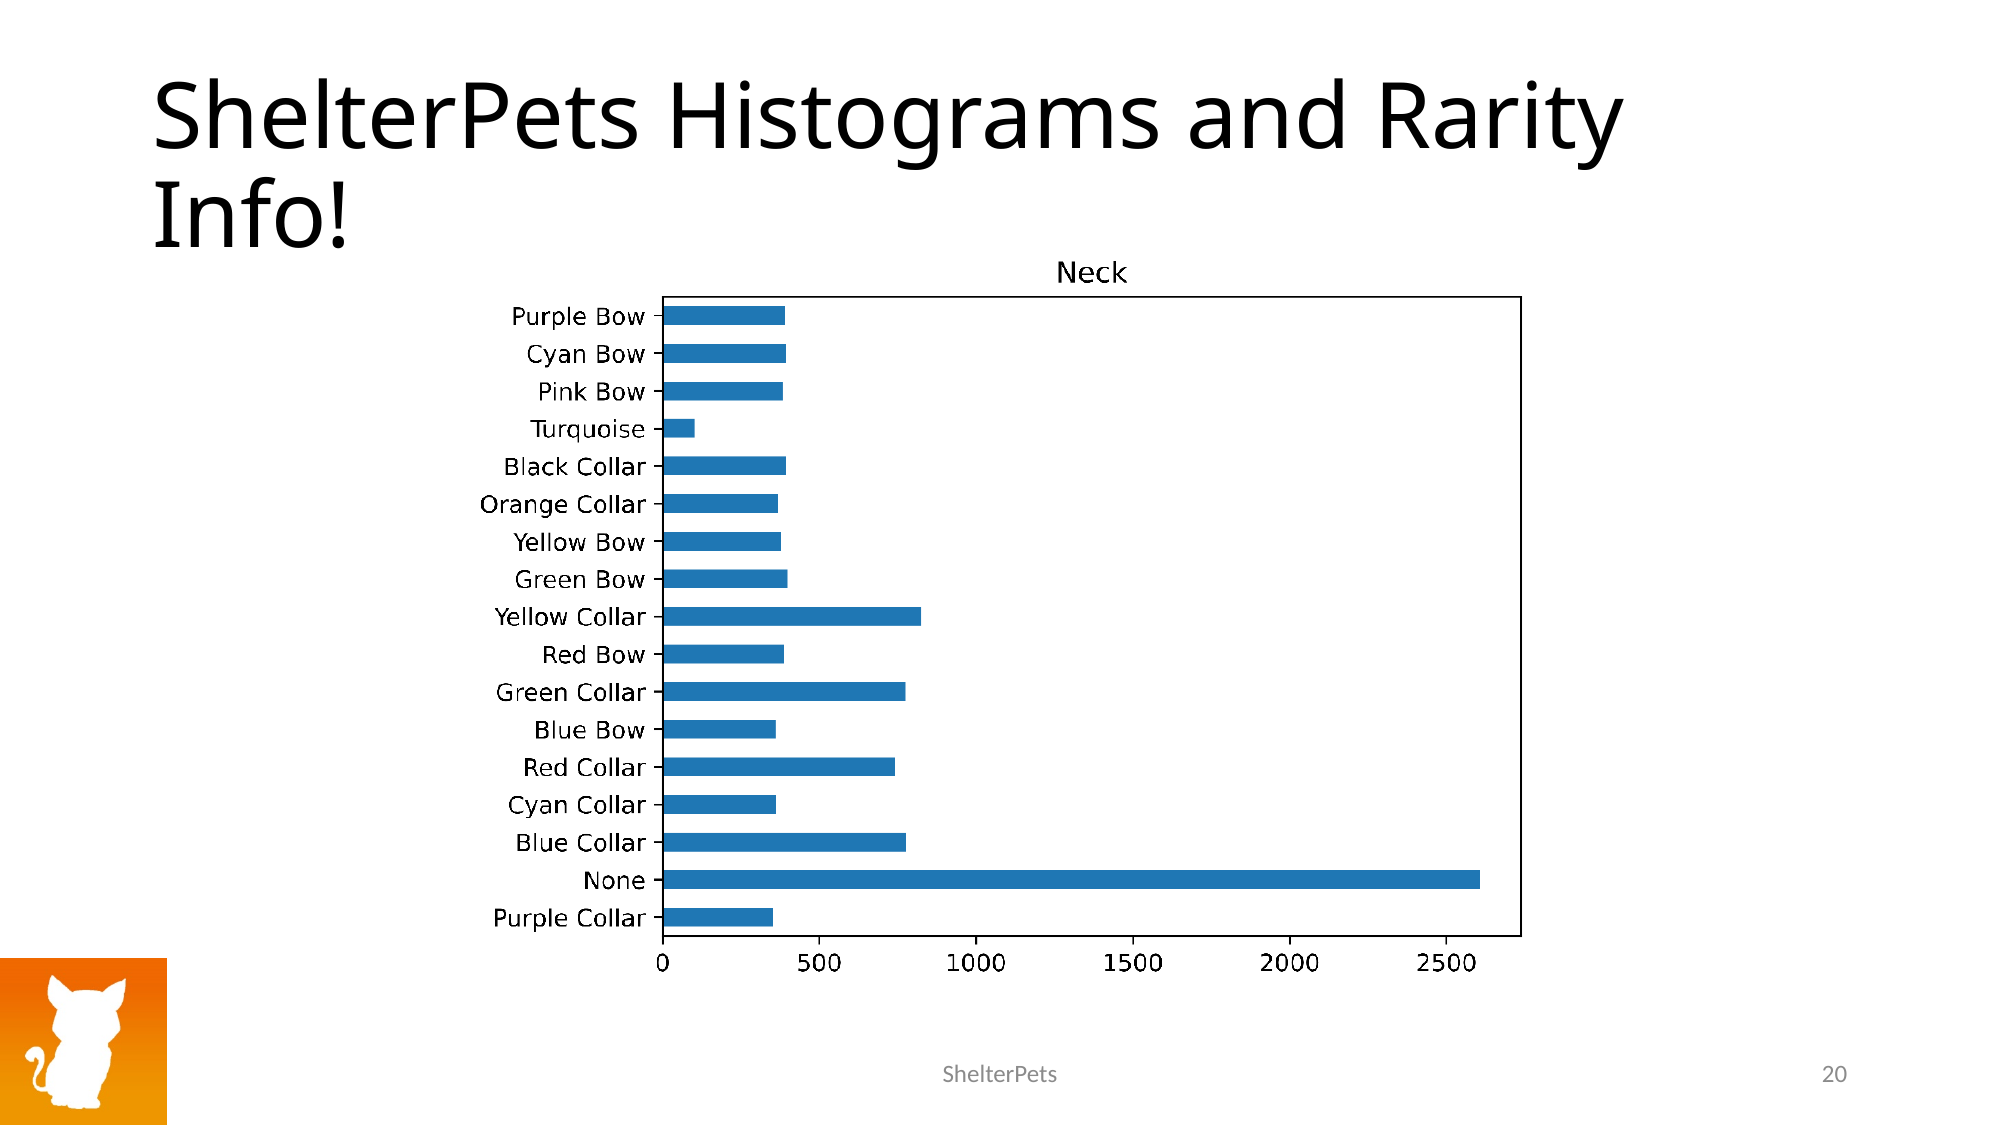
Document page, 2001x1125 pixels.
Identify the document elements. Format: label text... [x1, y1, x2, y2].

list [462, 242, 1538, 993]
slide_number 20 [1412, 1042, 1863, 1103]
title ShelterPets Histograms and Rarity Info! [137, 59, 1863, 278]
footer ShelterPets [662, 1042, 1338, 1103]
picture [0, 958, 167, 1125]
